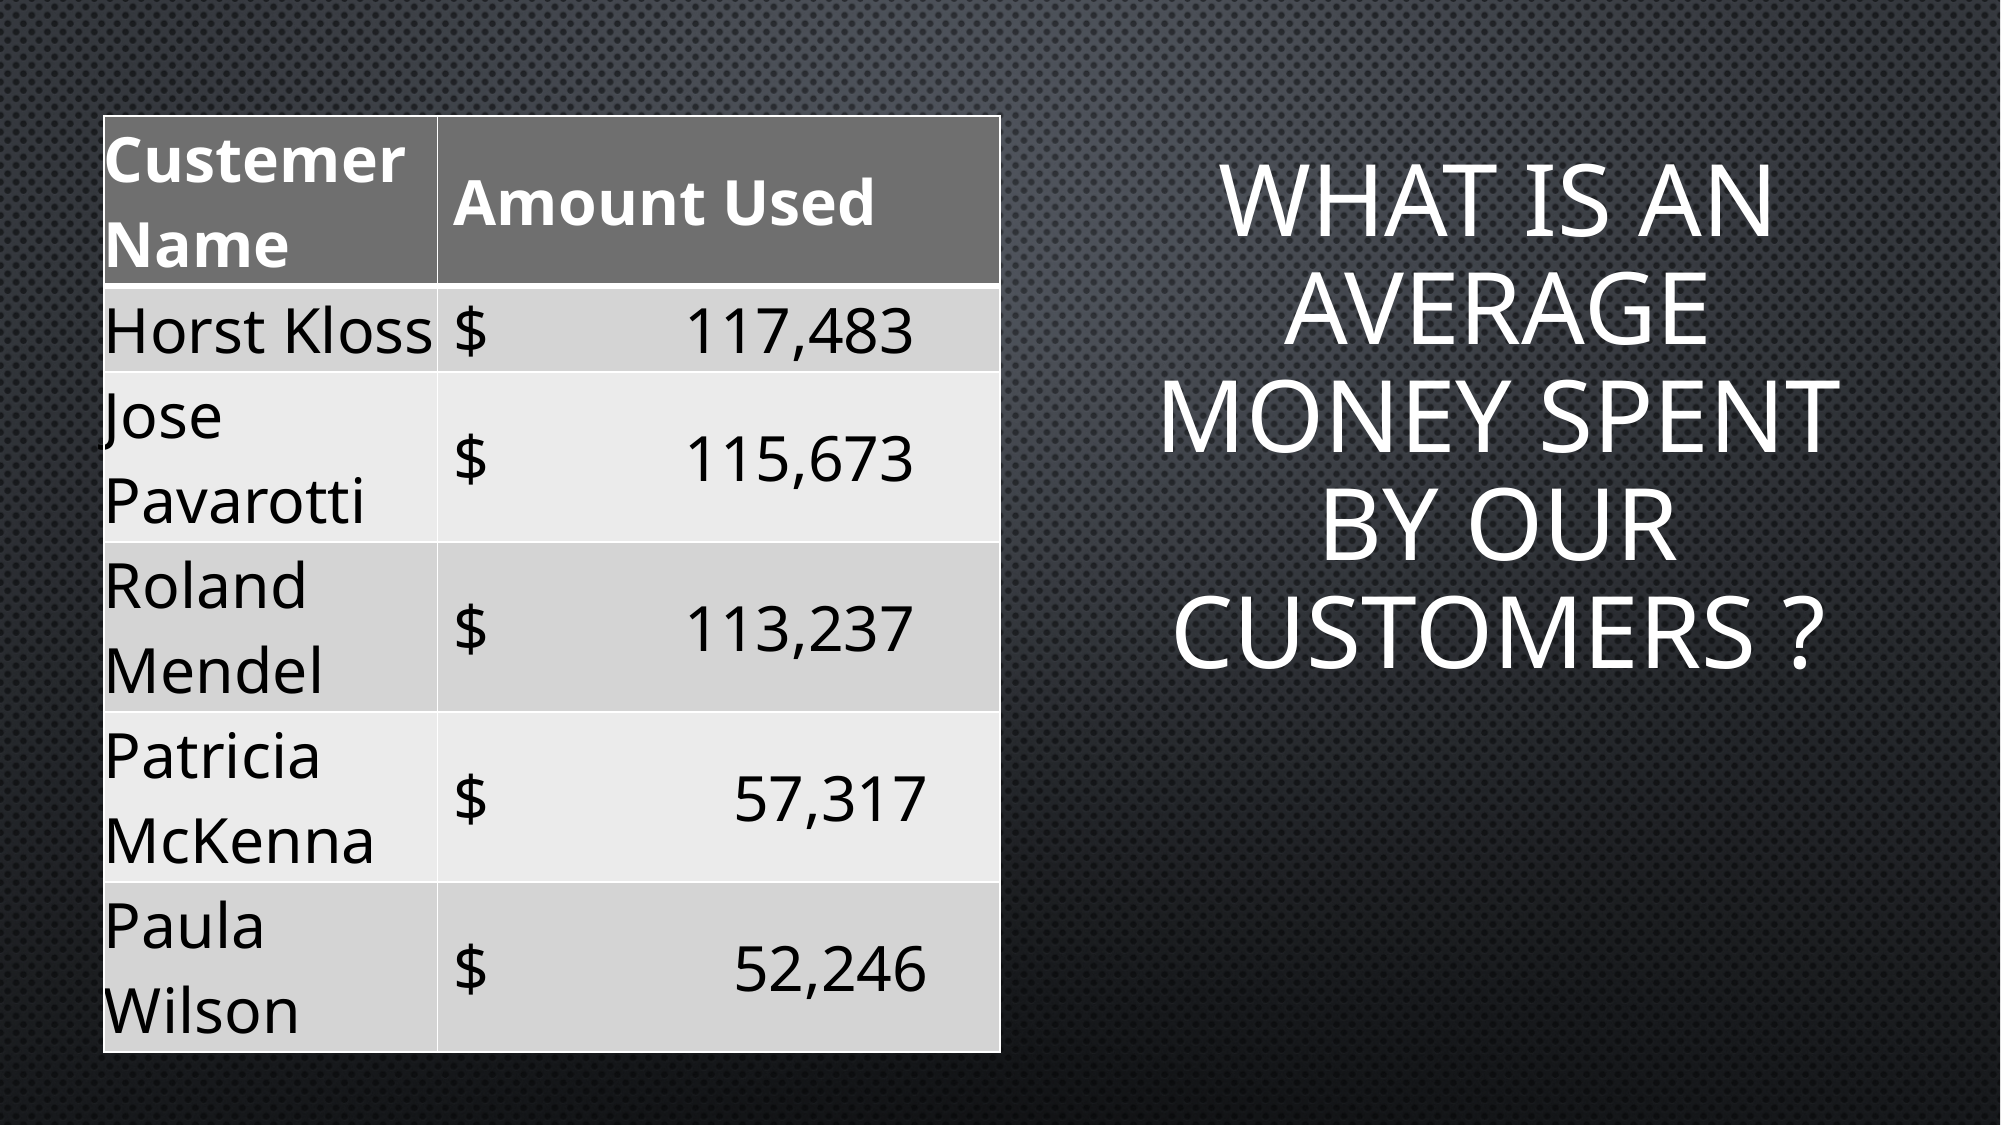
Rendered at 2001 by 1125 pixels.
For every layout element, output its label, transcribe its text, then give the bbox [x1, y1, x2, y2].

table_cell $ 57,317 [438, 713, 999, 881]
table_cell Paula Wilson [105, 883, 437, 1051]
title WHAT IS AN AVERAGE MONEY SPENT BY OUR CUSTOMERS ? [1104, 99, 1892, 698]
table_header Amount Used [438, 117, 999, 283]
table_cell $ 115,673 [438, 373, 999, 541]
table_cell Patricia McKenna [105, 713, 437, 881]
table_cell Roland Mendel [105, 543, 437, 711]
table_header Custemer Name [105, 117, 437, 283]
table_cell $ 113,237 [438, 543, 999, 711]
table_cell $ 117,483 [438, 289, 999, 371]
table_cell Jose Pavarotti [105, 373, 437, 541]
table_cell $ 52,246 [438, 883, 999, 1051]
table_cell Horst Kloss [105, 289, 437, 371]
